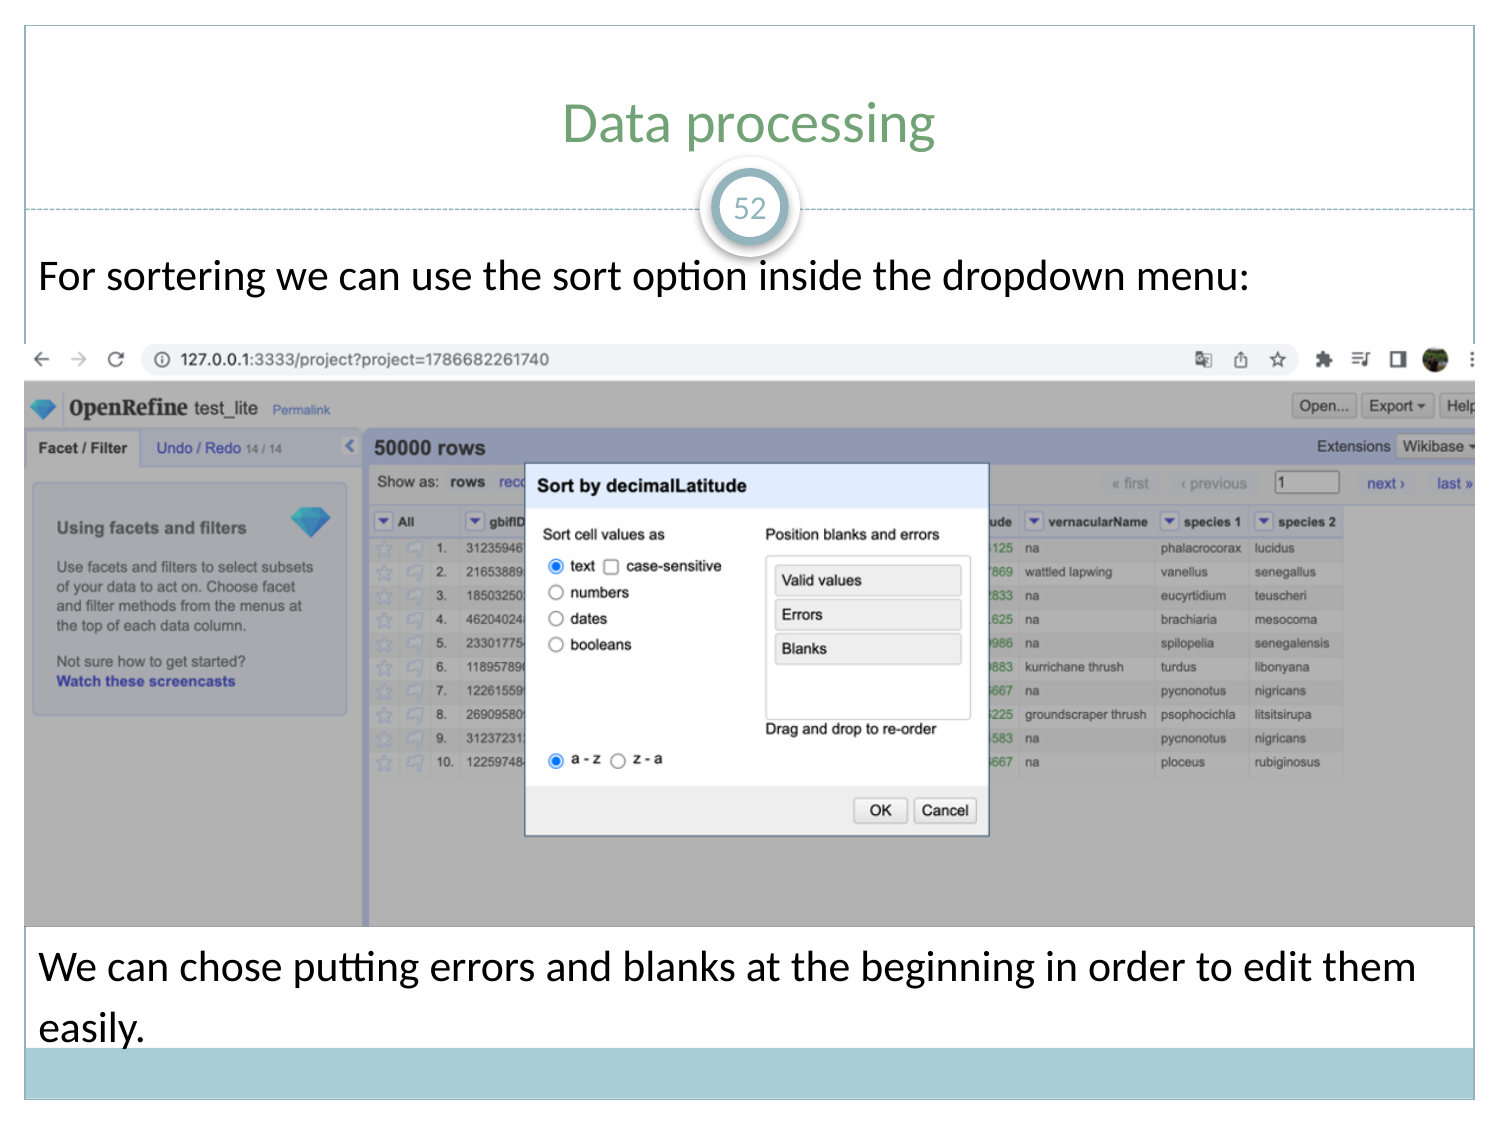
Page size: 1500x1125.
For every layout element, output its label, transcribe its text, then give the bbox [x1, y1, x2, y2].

title Data processing [49, 37, 1450, 162]
text_box For sortering we can use the sort option inside the dropdown menu: [23, 237, 1475, 343]
slide_number 52 [712, 169, 788, 243]
text_box We can chose putting errors and blanks at the beginning in order to edit them easily. [23, 937, 1475, 1066]
picture [24, 344, 1476, 928]
